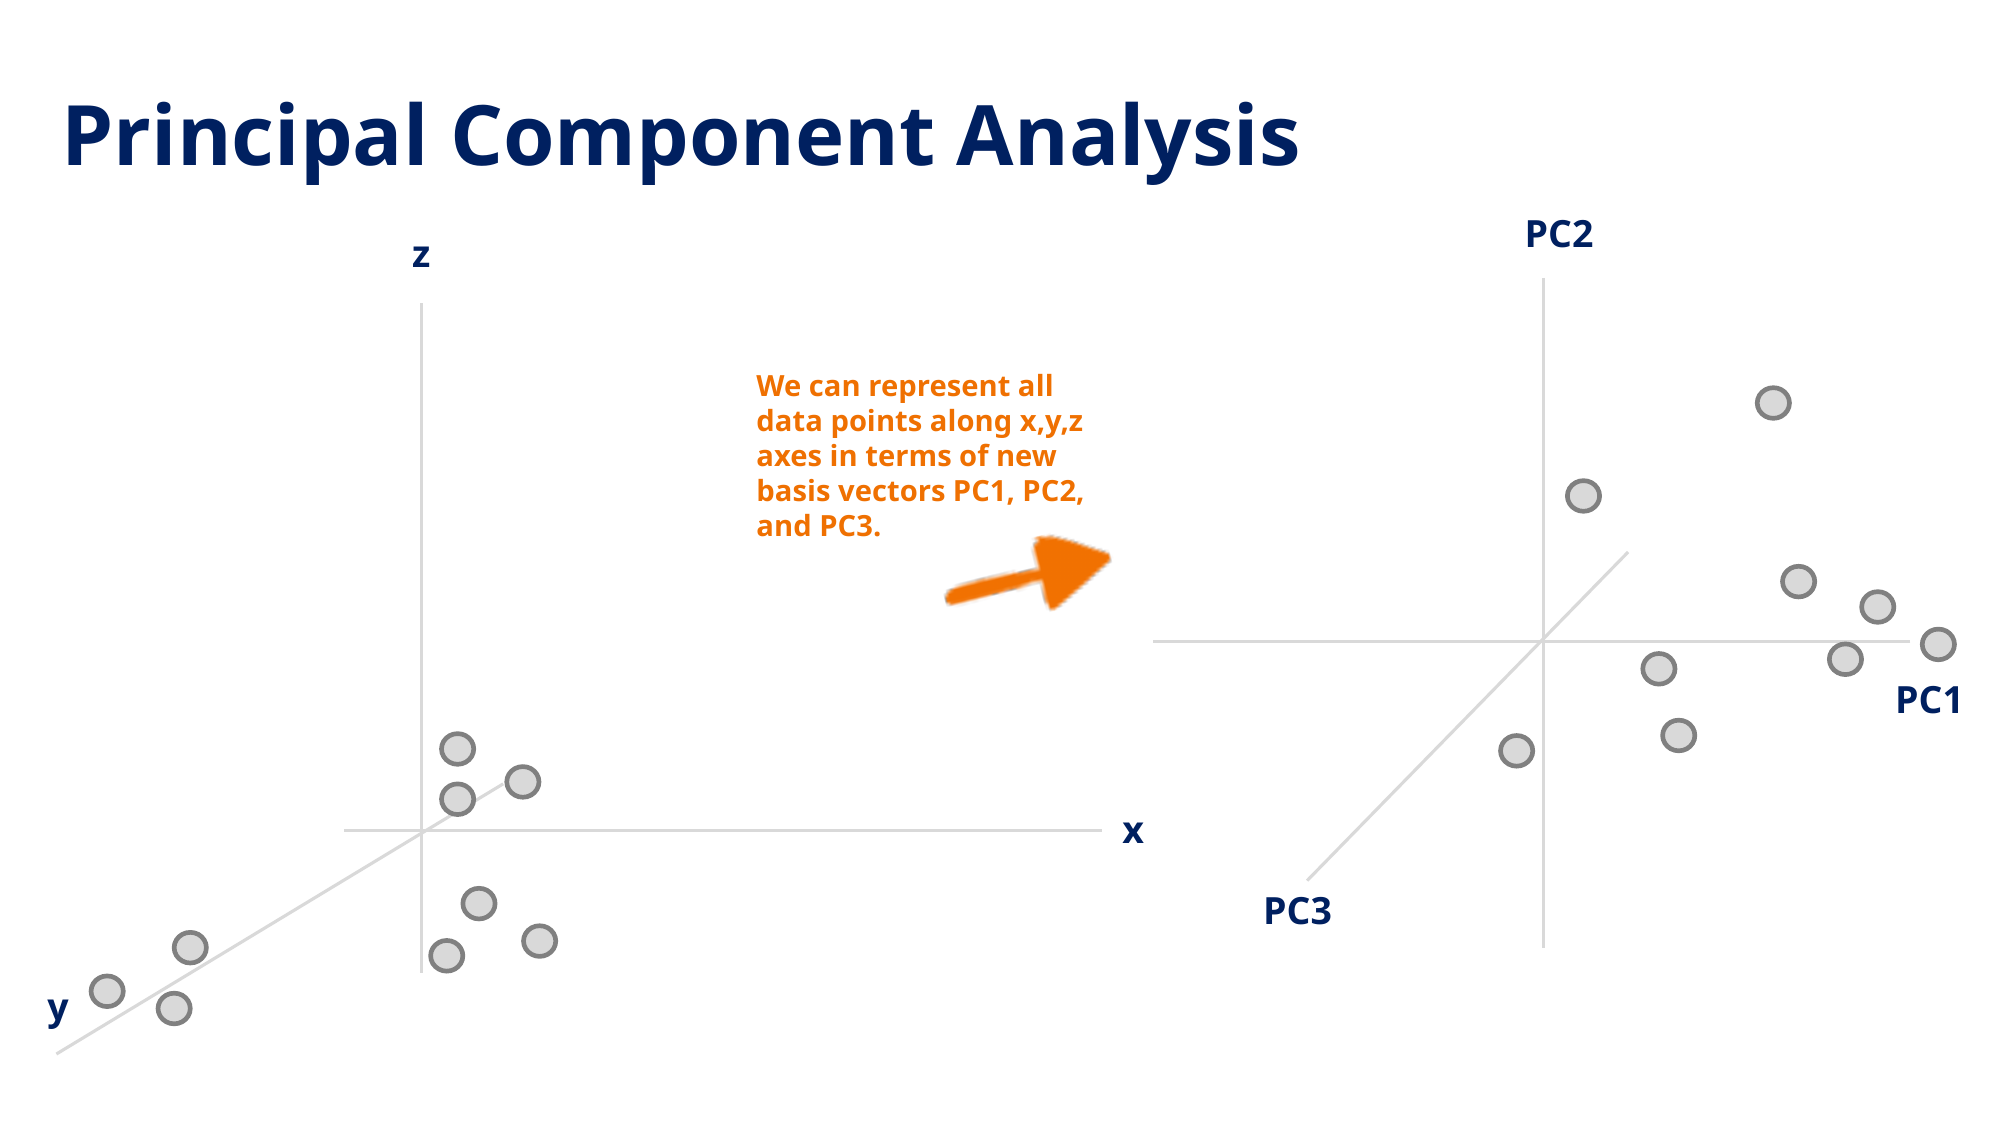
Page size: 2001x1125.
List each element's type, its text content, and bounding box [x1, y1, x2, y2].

text_box [1566, 479, 1601, 513]
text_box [1307, 551, 1629, 881]
text_box We can represent all data points along x,y,z axes in terms of new basis vectors PC1, PC2, and PC3. [741, 360, 1107, 550]
text_box [1860, 590, 1895, 624]
text_box [522, 924, 557, 958]
picture [929, 519, 1129, 636]
text_box [1781, 565, 1816, 598]
text_box z [397, 222, 529, 283]
text_box PC3 [1248, 879, 1380, 940]
text_box [1661, 719, 1696, 752]
text_box [1756, 386, 1791, 420]
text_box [56, 783, 504, 1055]
text_box Principal Component Analysis [47, 74, 1393, 190]
text_box [440, 732, 475, 766]
text_box x [1107, 798, 1239, 858]
text_box [1921, 628, 1956, 661]
text_box y [32, 975, 56, 1036]
text_box [1641, 652, 1677, 686]
text_box [1828, 642, 1863, 676]
text_box PC2 [1509, 202, 1641, 262]
text_box [505, 765, 541, 799]
text_box PC1 [1880, 668, 2000, 729]
